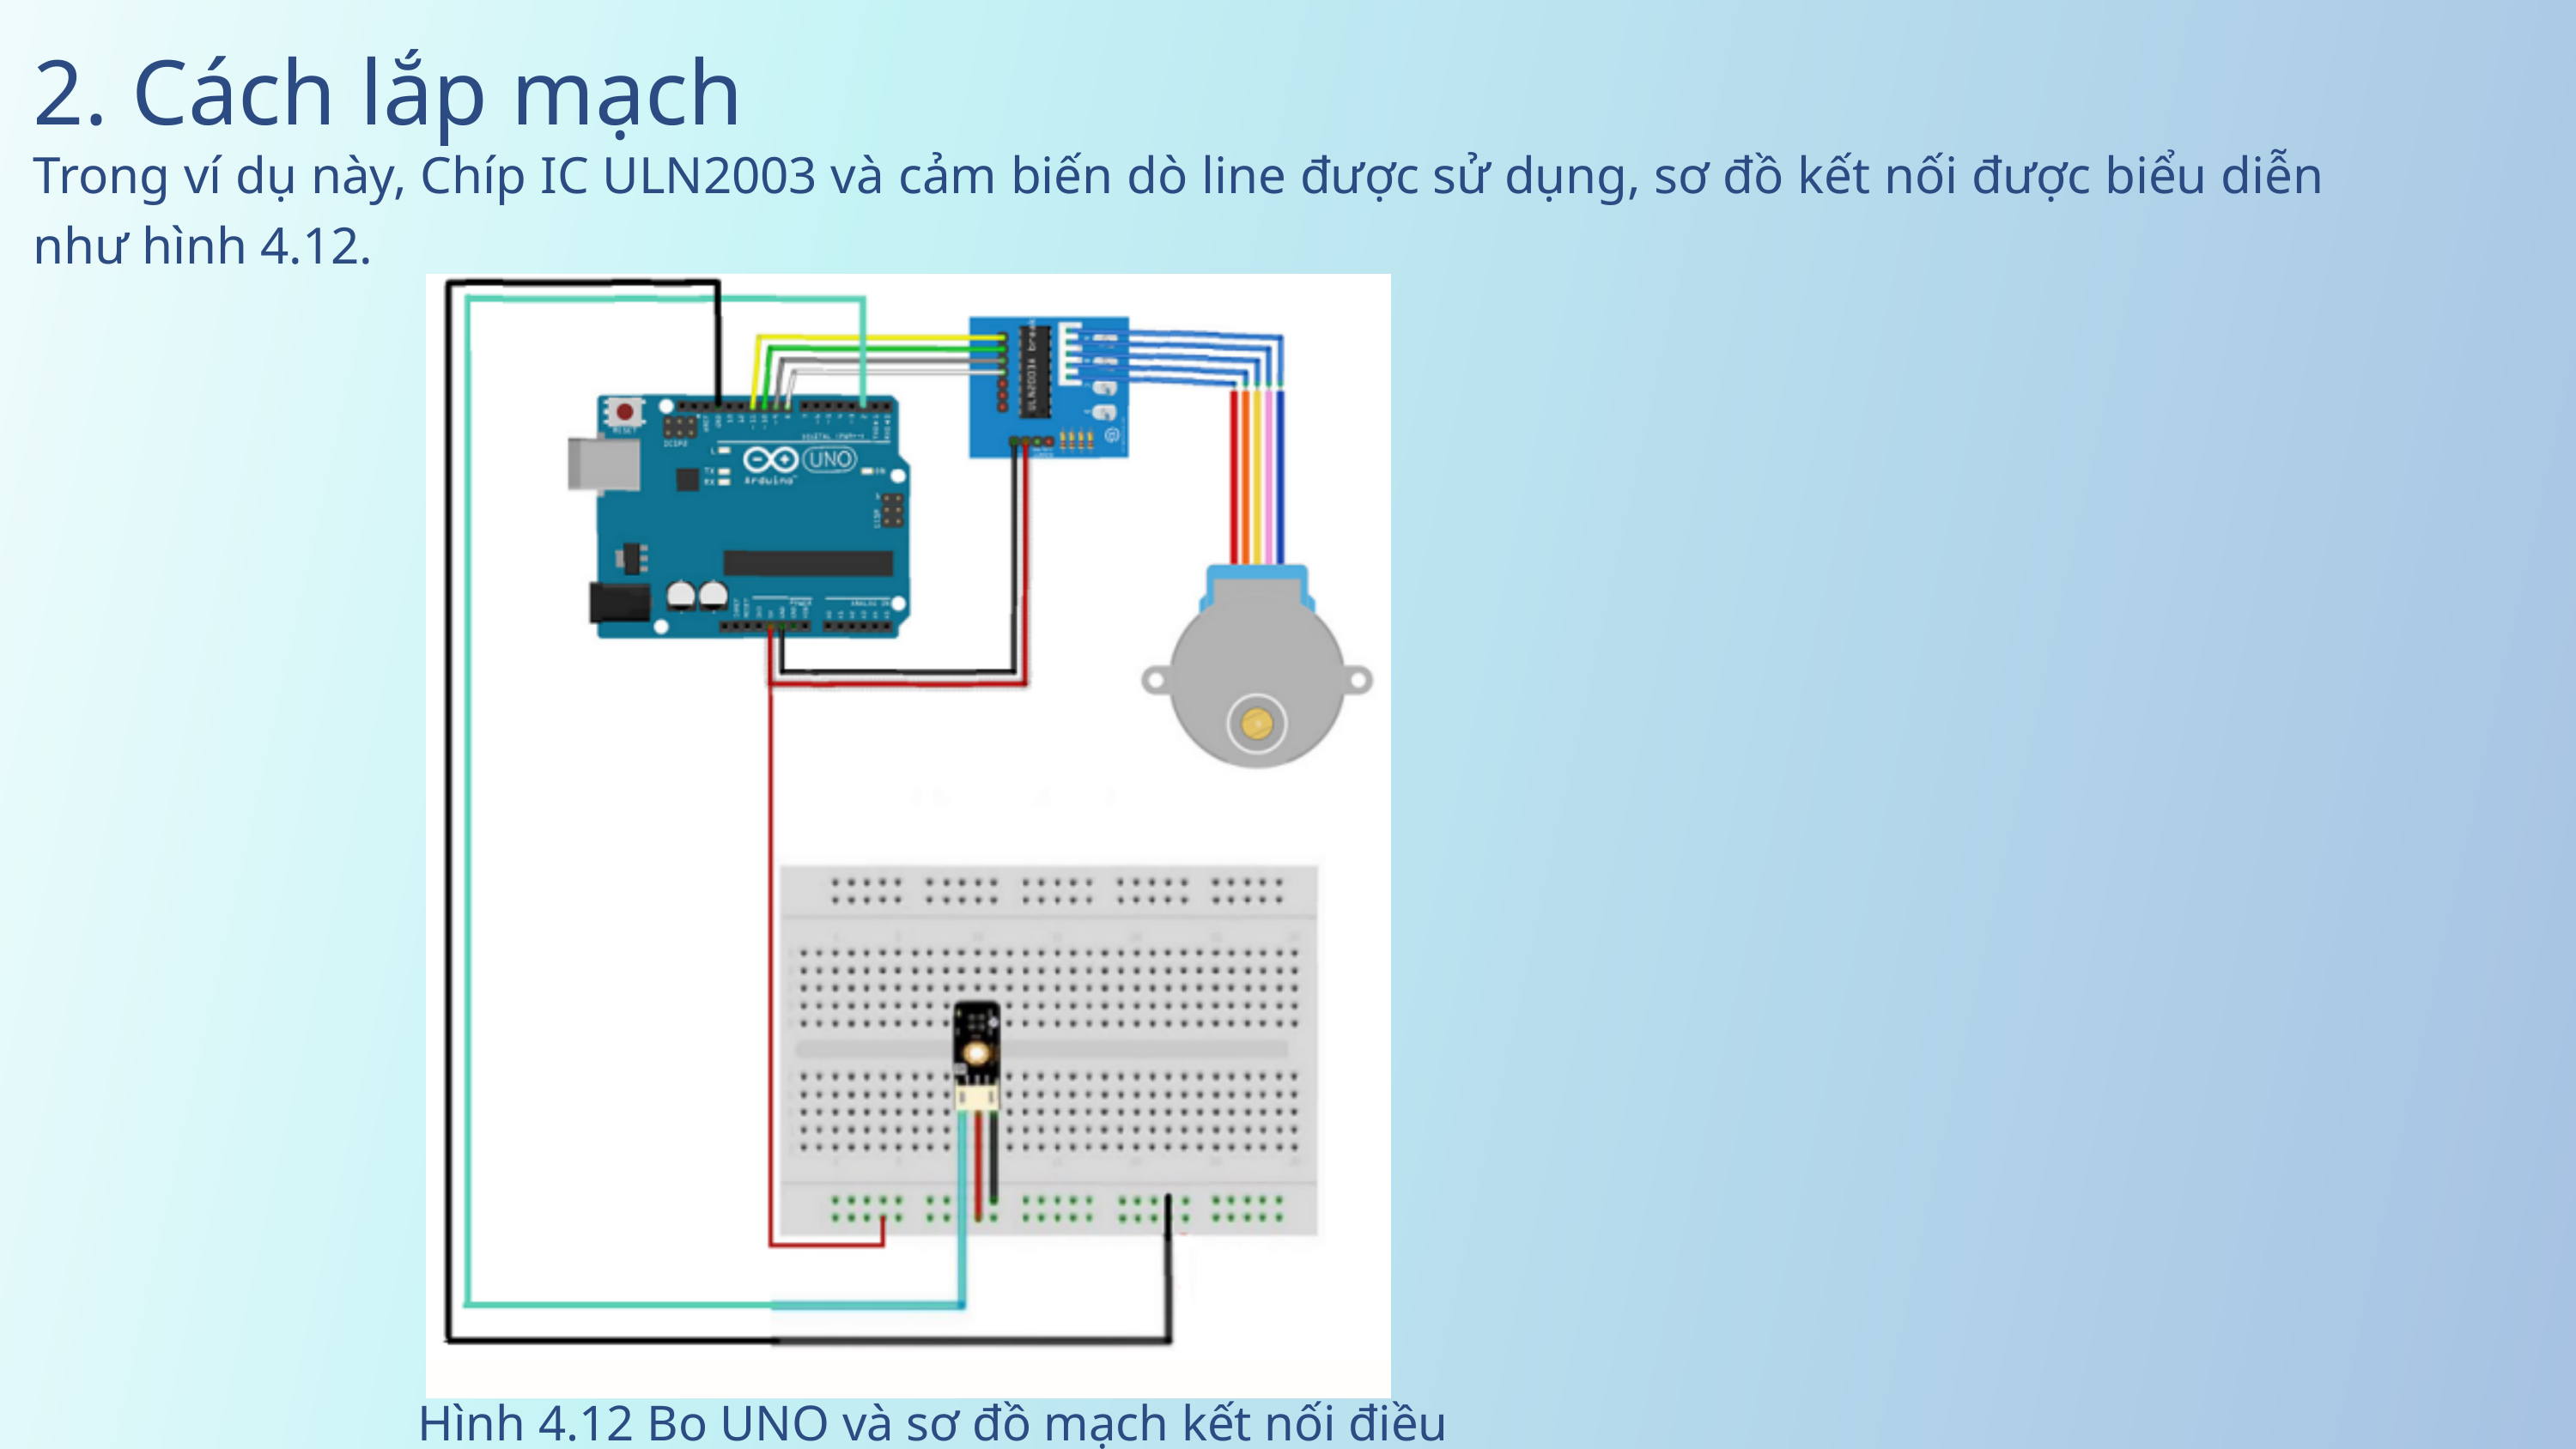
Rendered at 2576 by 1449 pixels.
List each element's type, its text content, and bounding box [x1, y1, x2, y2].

text_box [426, 274, 1392, 1383]
text_box [0, 0, 2576, 1449]
text_box Trong ví dụ này, Chíp IC ULN2003 và cảm biến dò line được sử dụng, sơ đồ kết nối được biểu diễn như hình 4.12. [33, 133, 2325, 274]
text_box 2. Cách lắp mạch [33, 35, 2432, 143]
text_box Hình 4.12 Bo UNO và sơ đồ mạch kết nối điều khiển [349, 1383, 1517, 1449]
